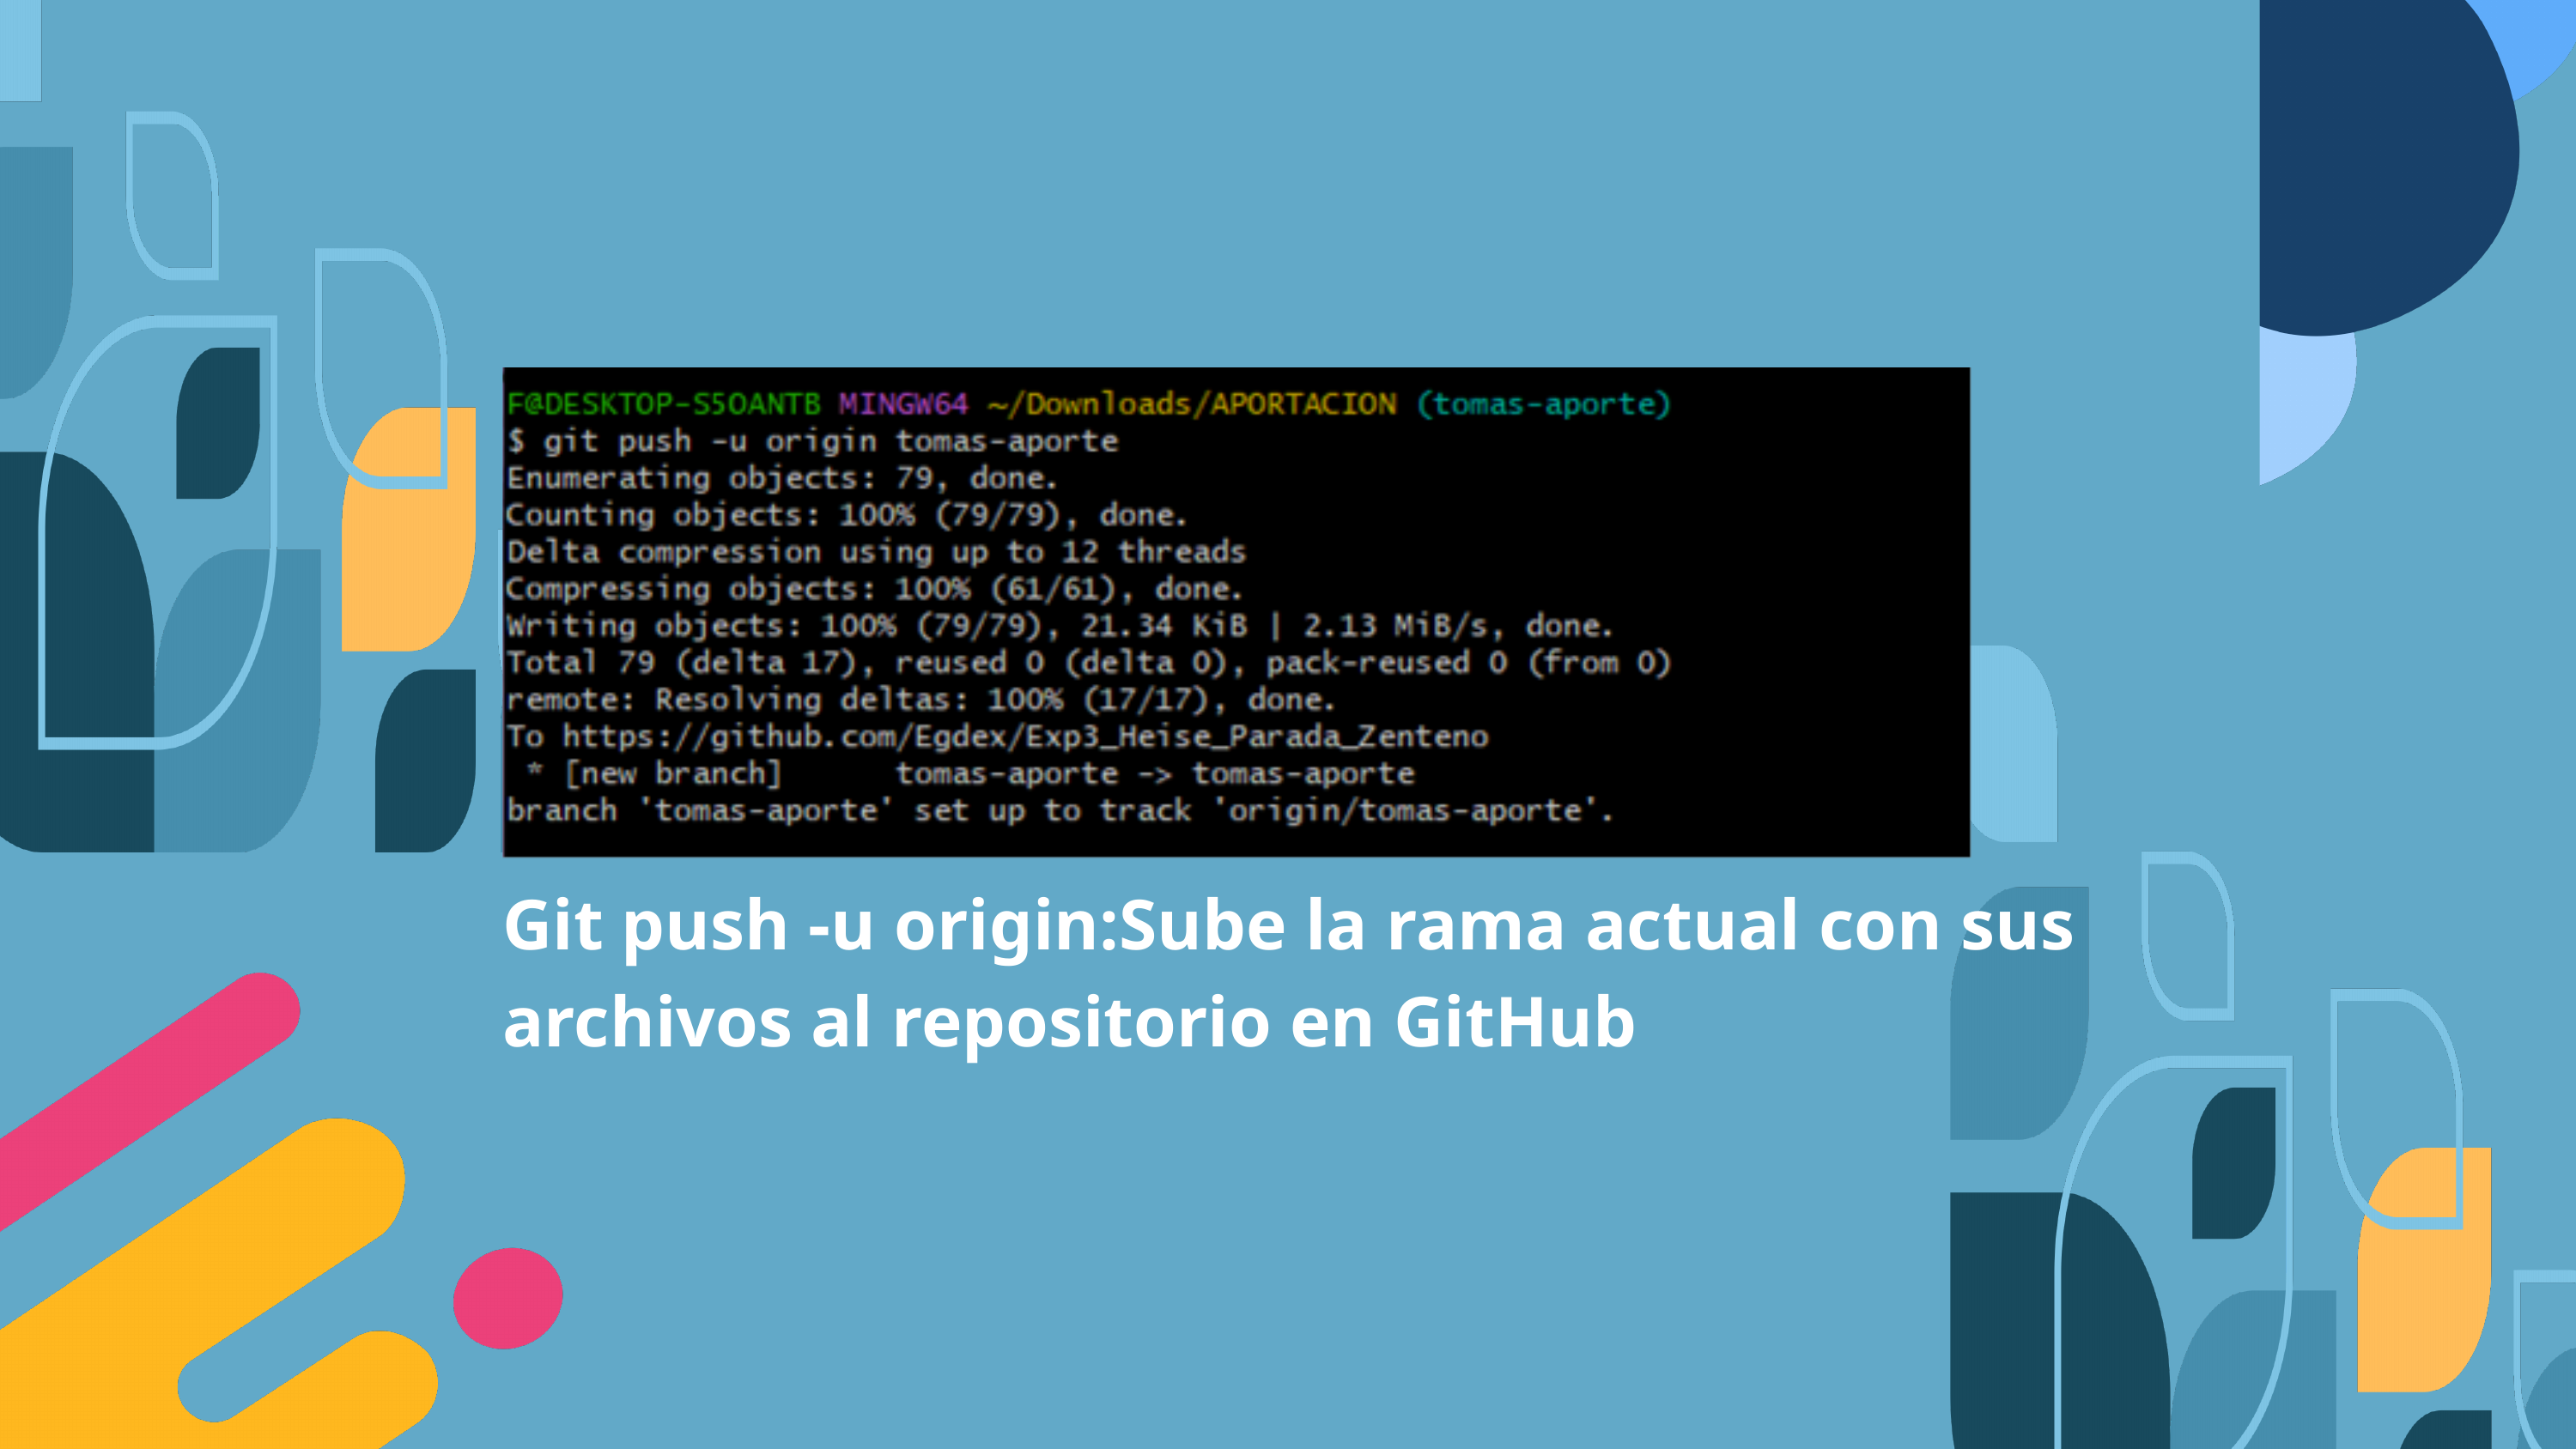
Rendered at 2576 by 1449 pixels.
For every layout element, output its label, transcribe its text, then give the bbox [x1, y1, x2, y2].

text_box [502, 367, 1974, 861]
text_box [2259, 0, 2576, 486]
text_box [0, 0, 636, 852]
text_box [1950, 646, 2576, 1449]
text_box Git push -u origin:Sube la rama actual con sus archivos al repositorio en GitHub [502, 867, 2227, 1061]
text_box [0, 967, 570, 1449]
